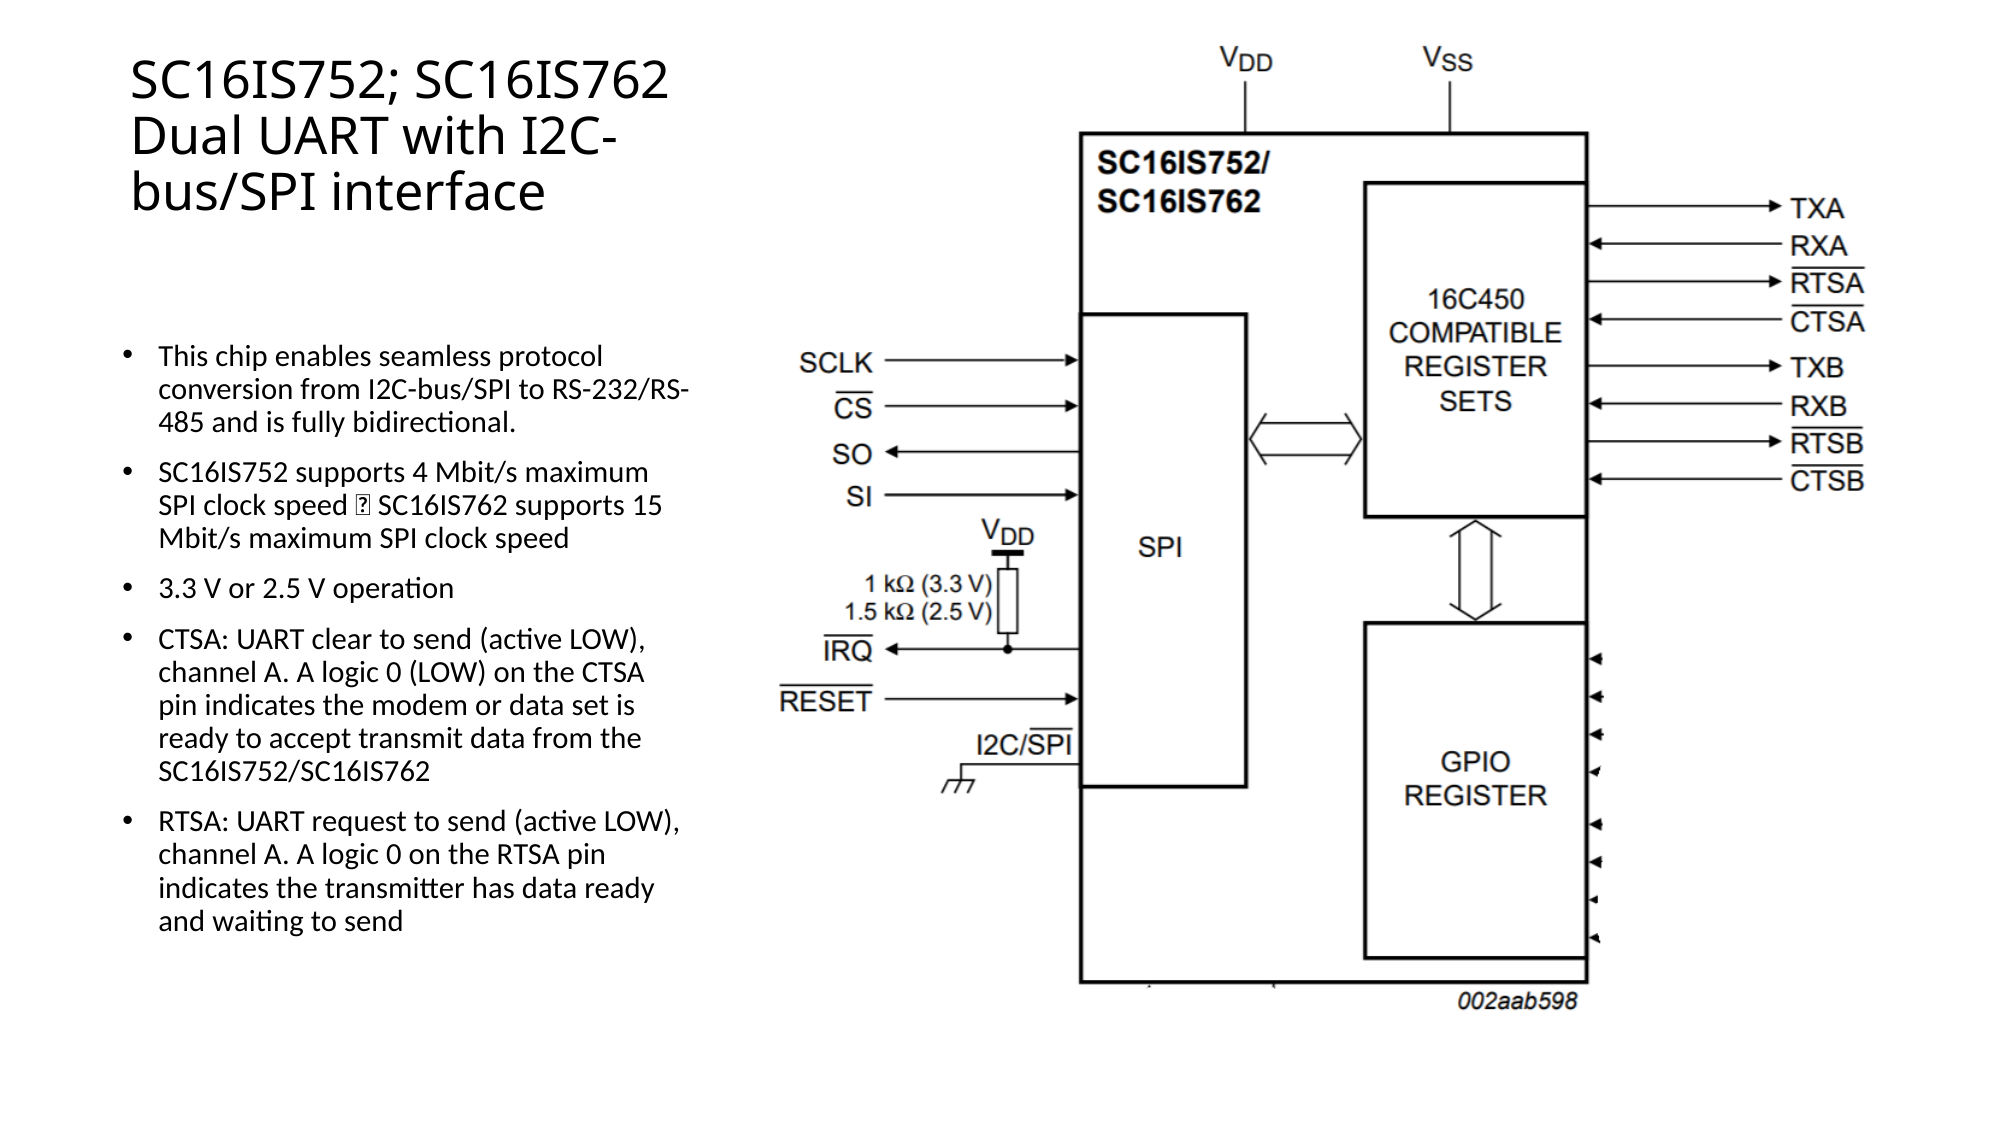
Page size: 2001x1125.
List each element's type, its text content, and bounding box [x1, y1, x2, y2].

title SC16IS752; SC16IS762 Dual UART with I2C-bus/SPI interface [115, 0, 715, 275]
picture [760, 0, 2000, 1125]
list This chip enables seamless protocol conversion from I2C-bus/SPI to RS-232/RS-485 and is fully bidirectional. SC16IS752 supports 4 Mbit/s maximum SPI clock speed  SC16IS762 supports 15 Mbit/s maximum SPI clock speed 3.3 V or 2.5 V operation CTSA: UART clear to send (active LOW), channel A. A logic 0 (LOW) on the CTSA pin indicates the modem or data set is ready to accept transmit data from the SC16IS752/SC16IS762 RTSA: UART request to send (active LOW), channel A. A logic 0 on the RTSA pin indicates the transmitter has data ready and waiting to send [107, 332, 707, 953]
